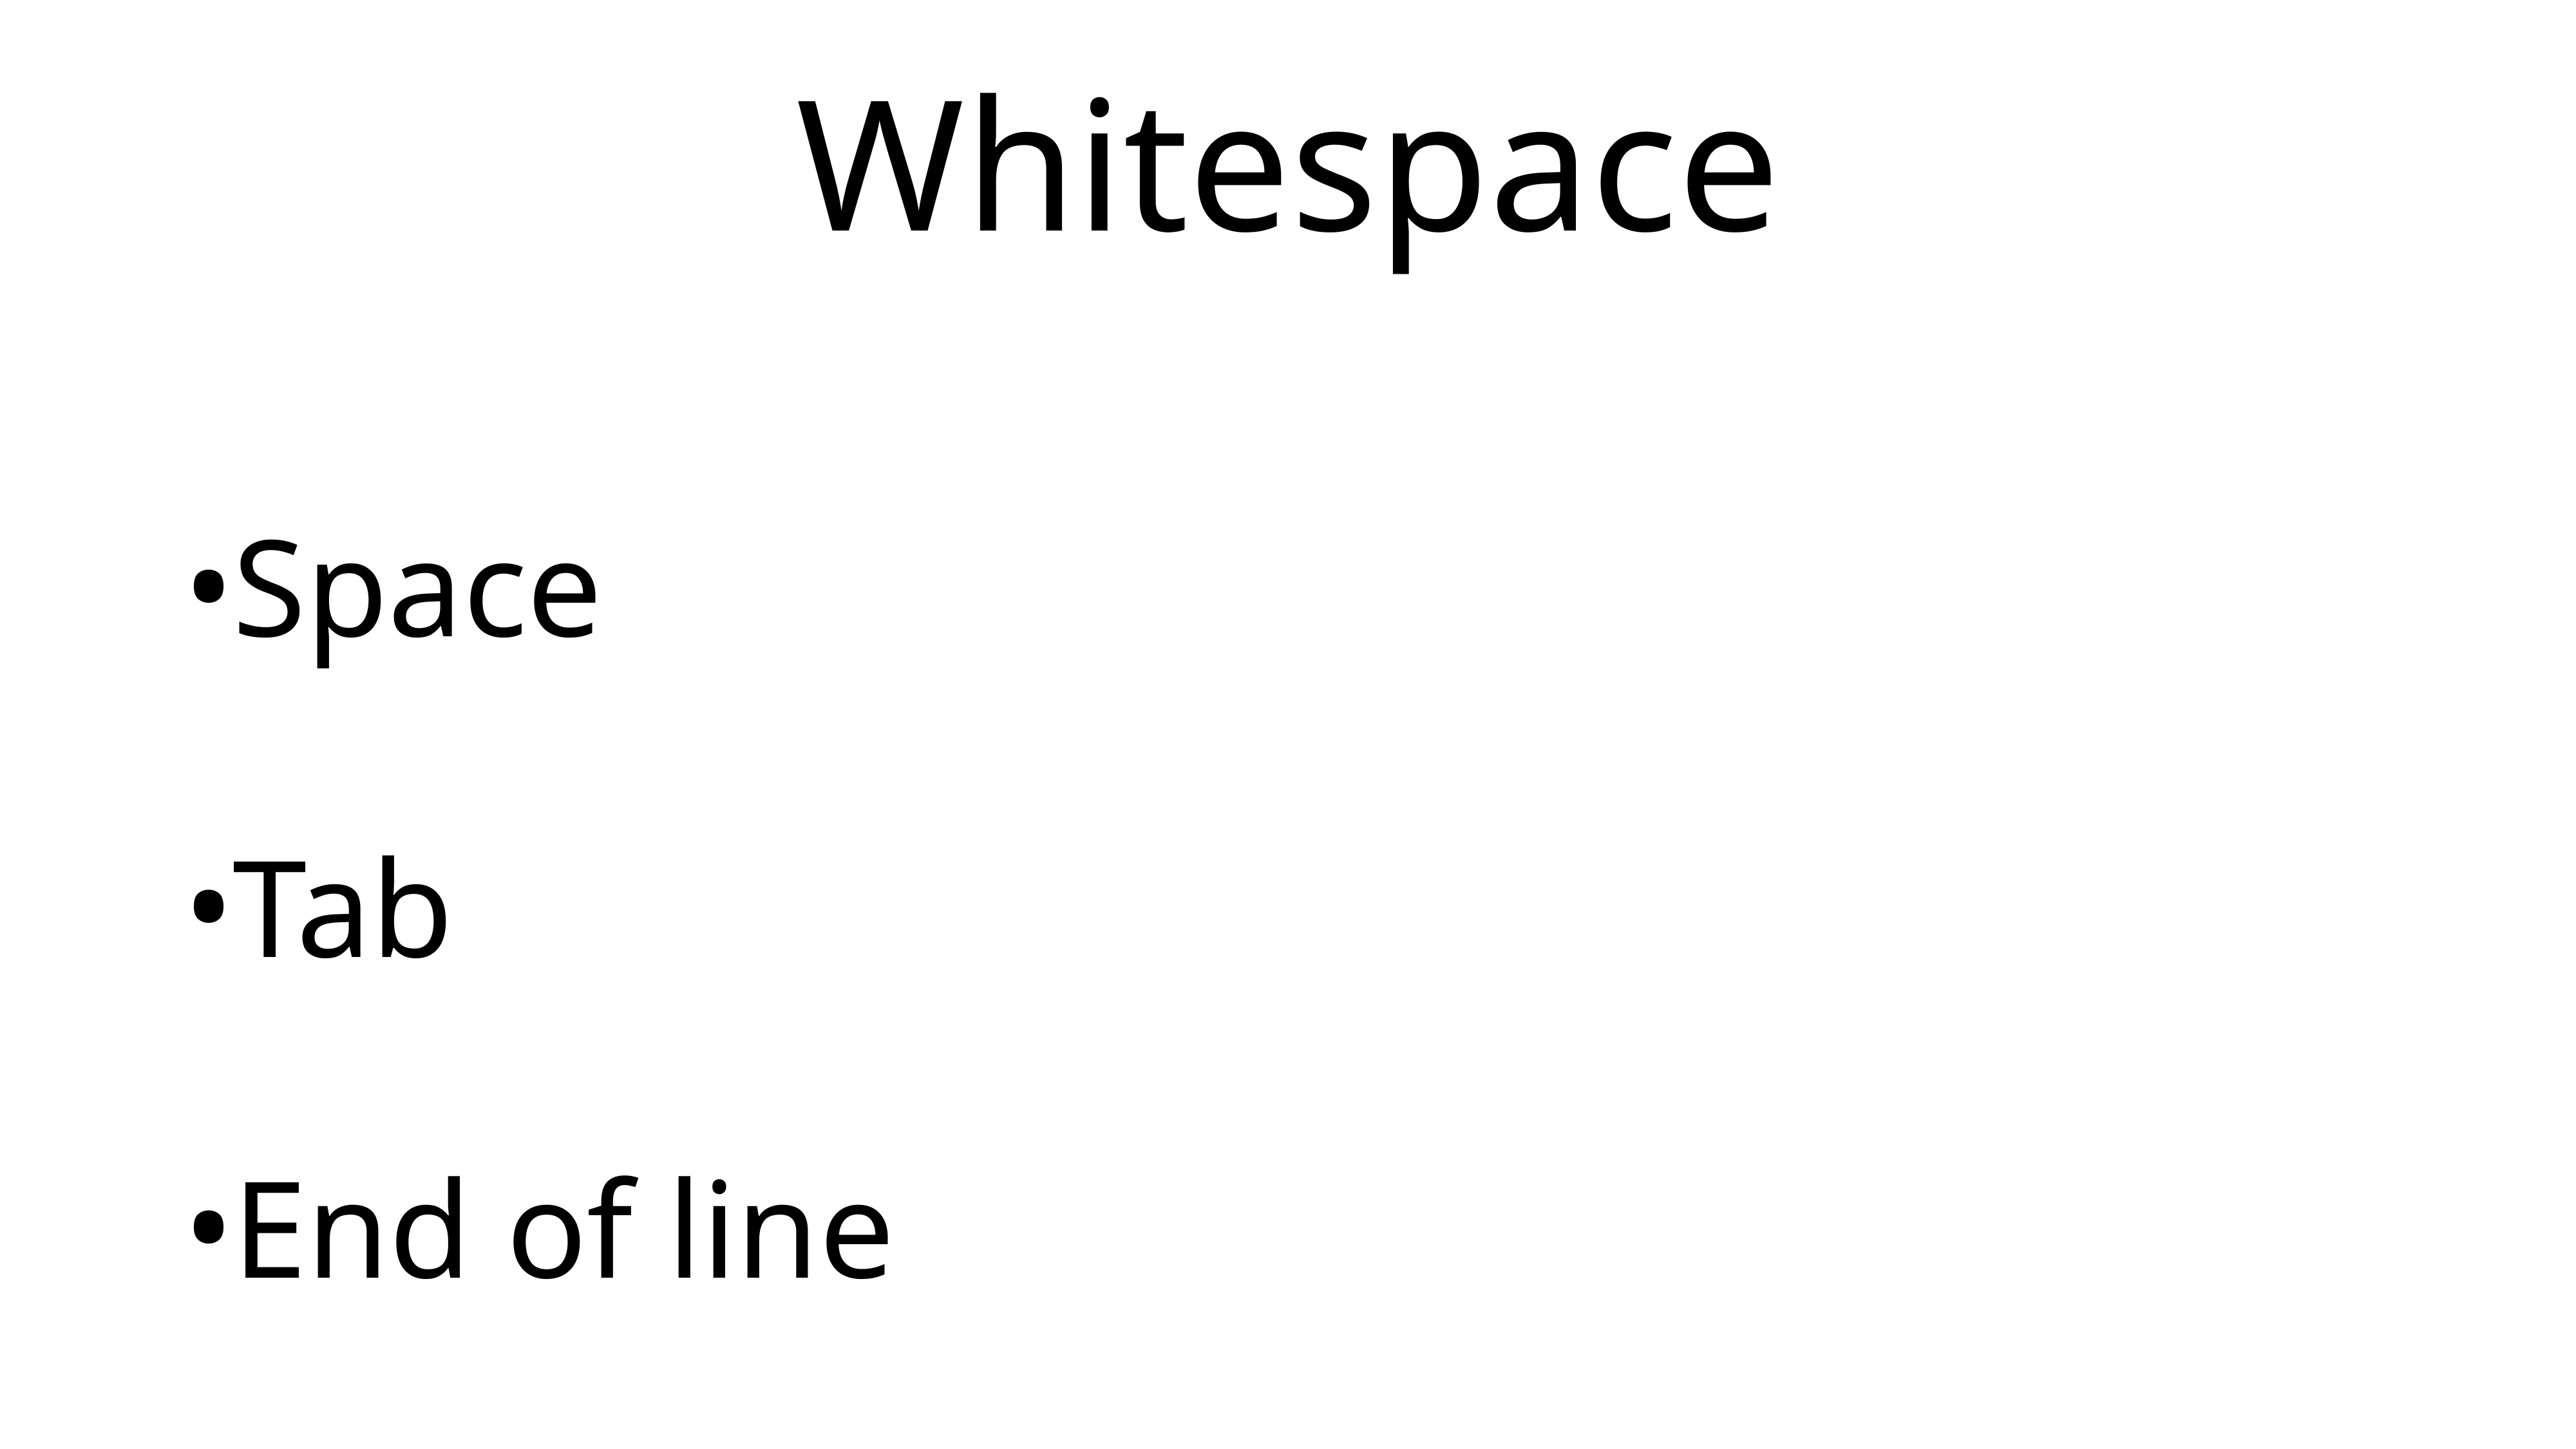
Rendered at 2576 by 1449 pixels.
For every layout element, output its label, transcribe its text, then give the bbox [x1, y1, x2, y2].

list Space Tab End of line [178, 332, 2398, 1315]
title Whitespace [178, 37, 2398, 279]
